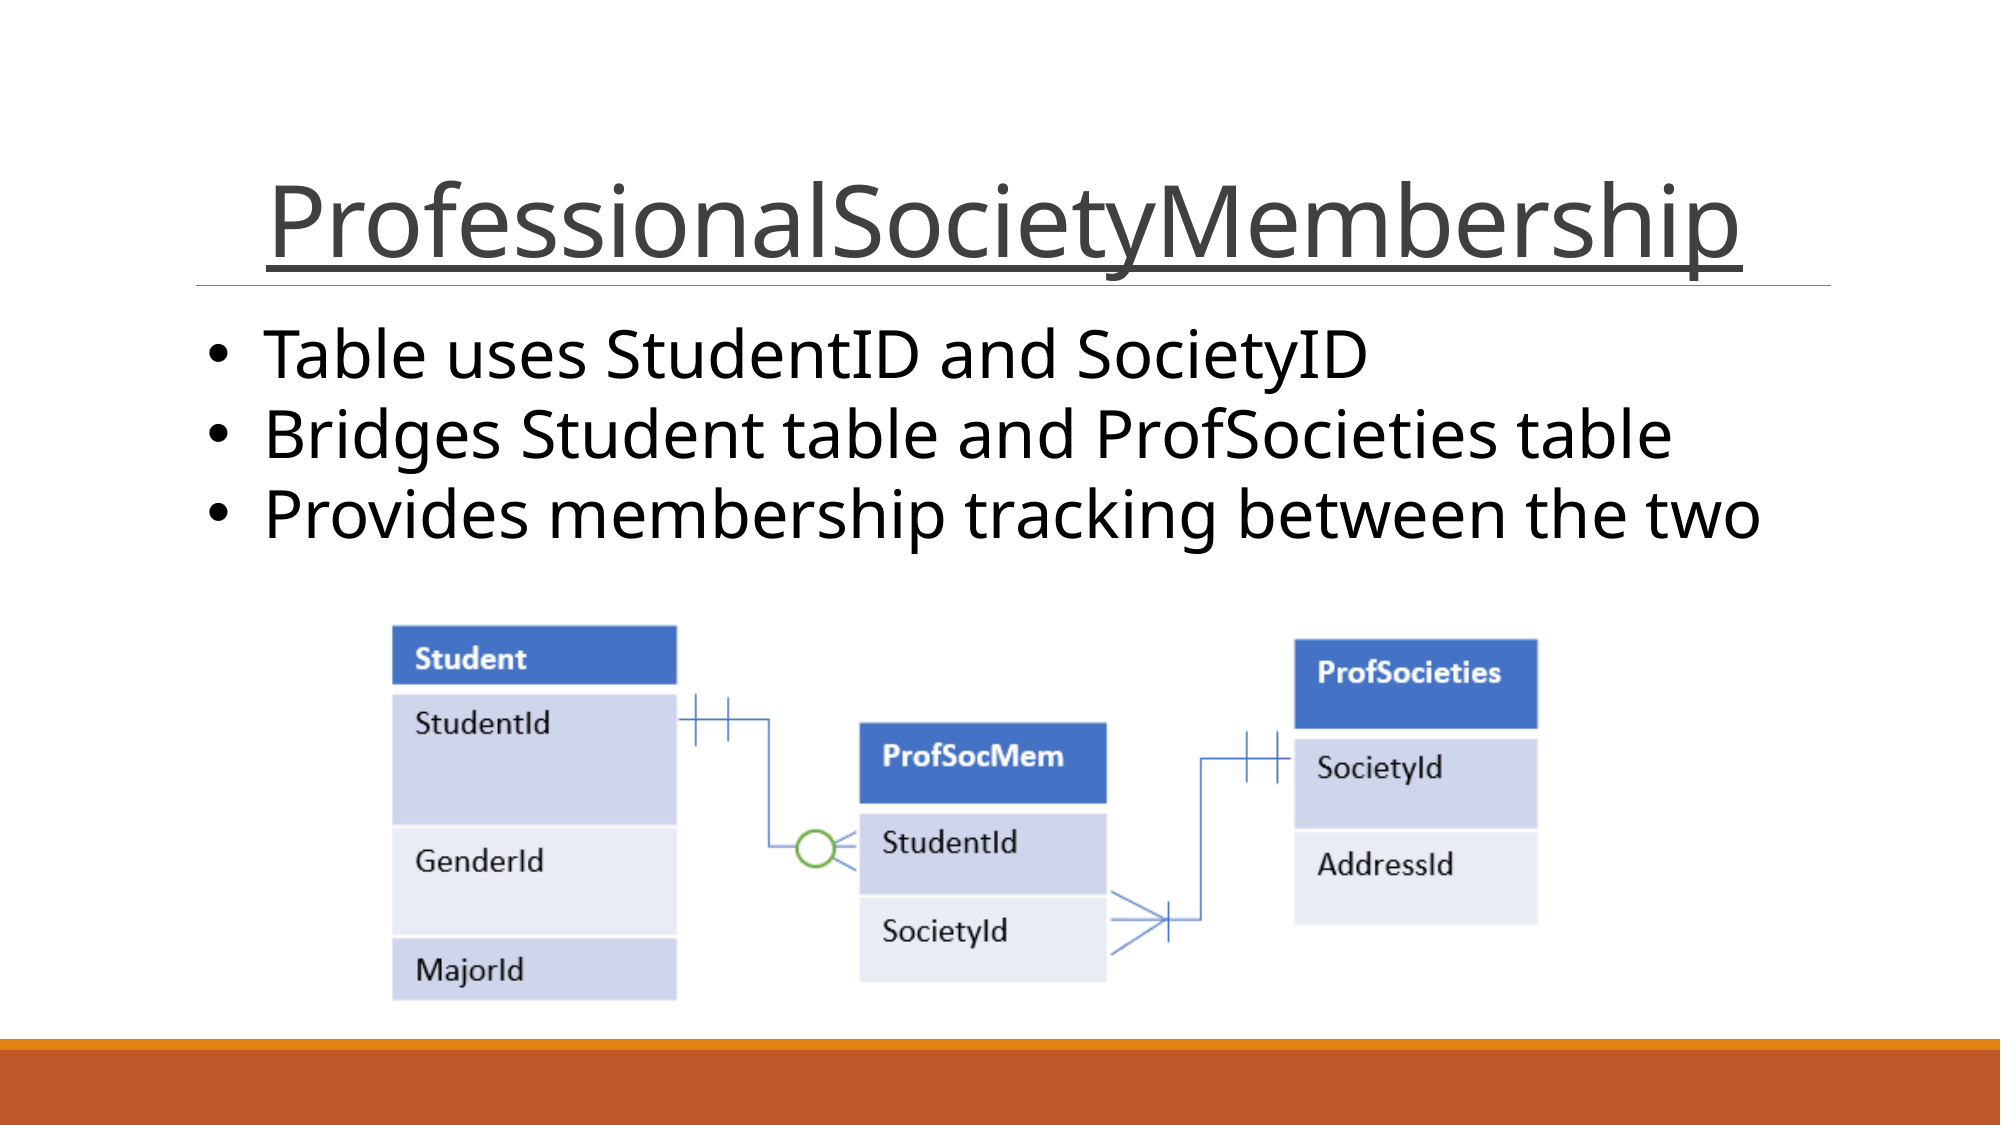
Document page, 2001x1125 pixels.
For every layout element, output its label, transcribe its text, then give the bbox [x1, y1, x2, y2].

text_box Table uses StudentID and SocietyID Bridges Student table and ProfSocieties table Provides membership tracking between the two [192, 304, 1843, 560]
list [345, 592, 1583, 1032]
title ProfessionalSocietyMembership [180, 47, 1830, 285]
